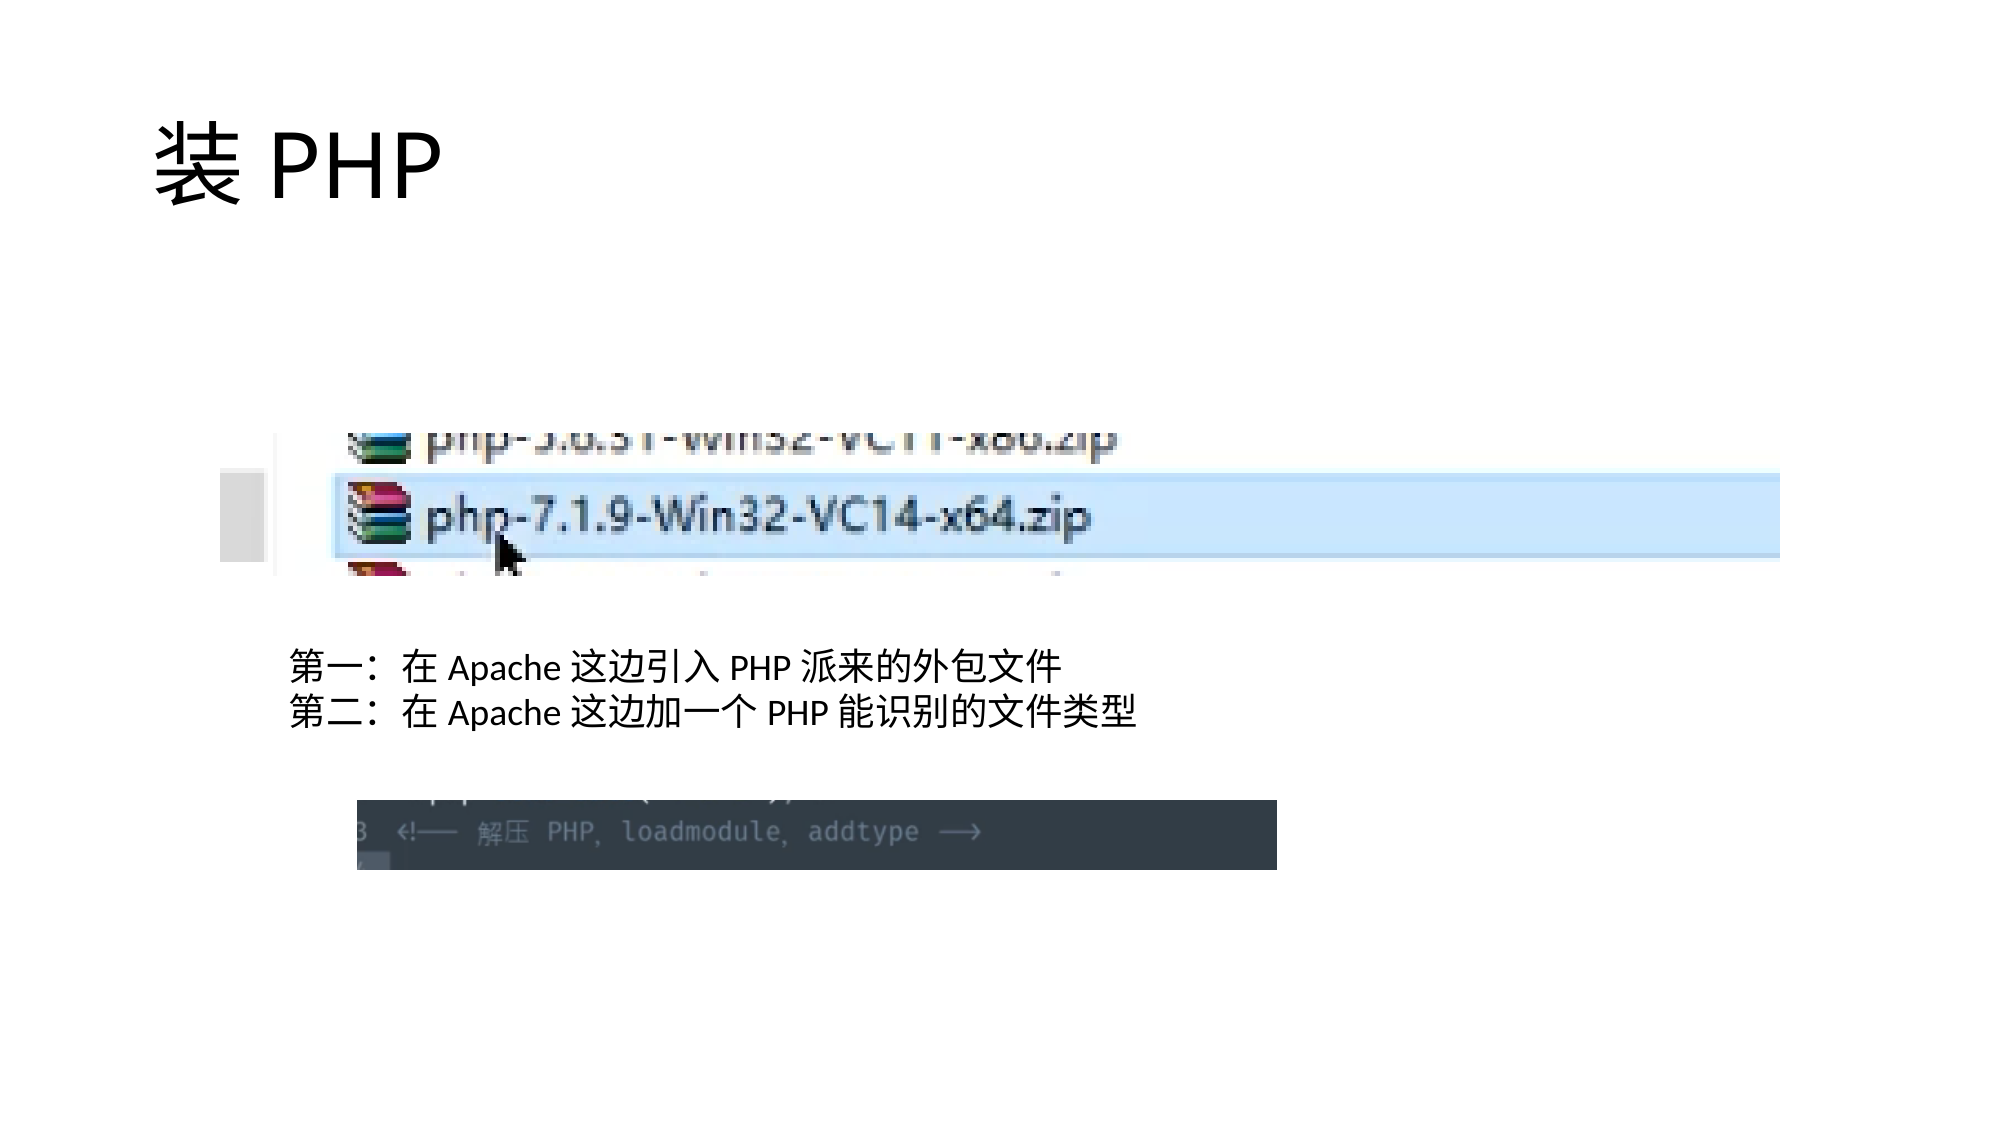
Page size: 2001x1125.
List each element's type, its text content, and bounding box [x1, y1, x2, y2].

picture [357, 800, 1277, 870]
text_box 第一：在Apache这边引入PHP派来的外包文件 第二：在Apache这边加一个PHP能识别的文件类型 [274, 635, 1468, 740]
picture [220, 433, 1780, 576]
title 装PHP [137, 59, 1863, 278]
